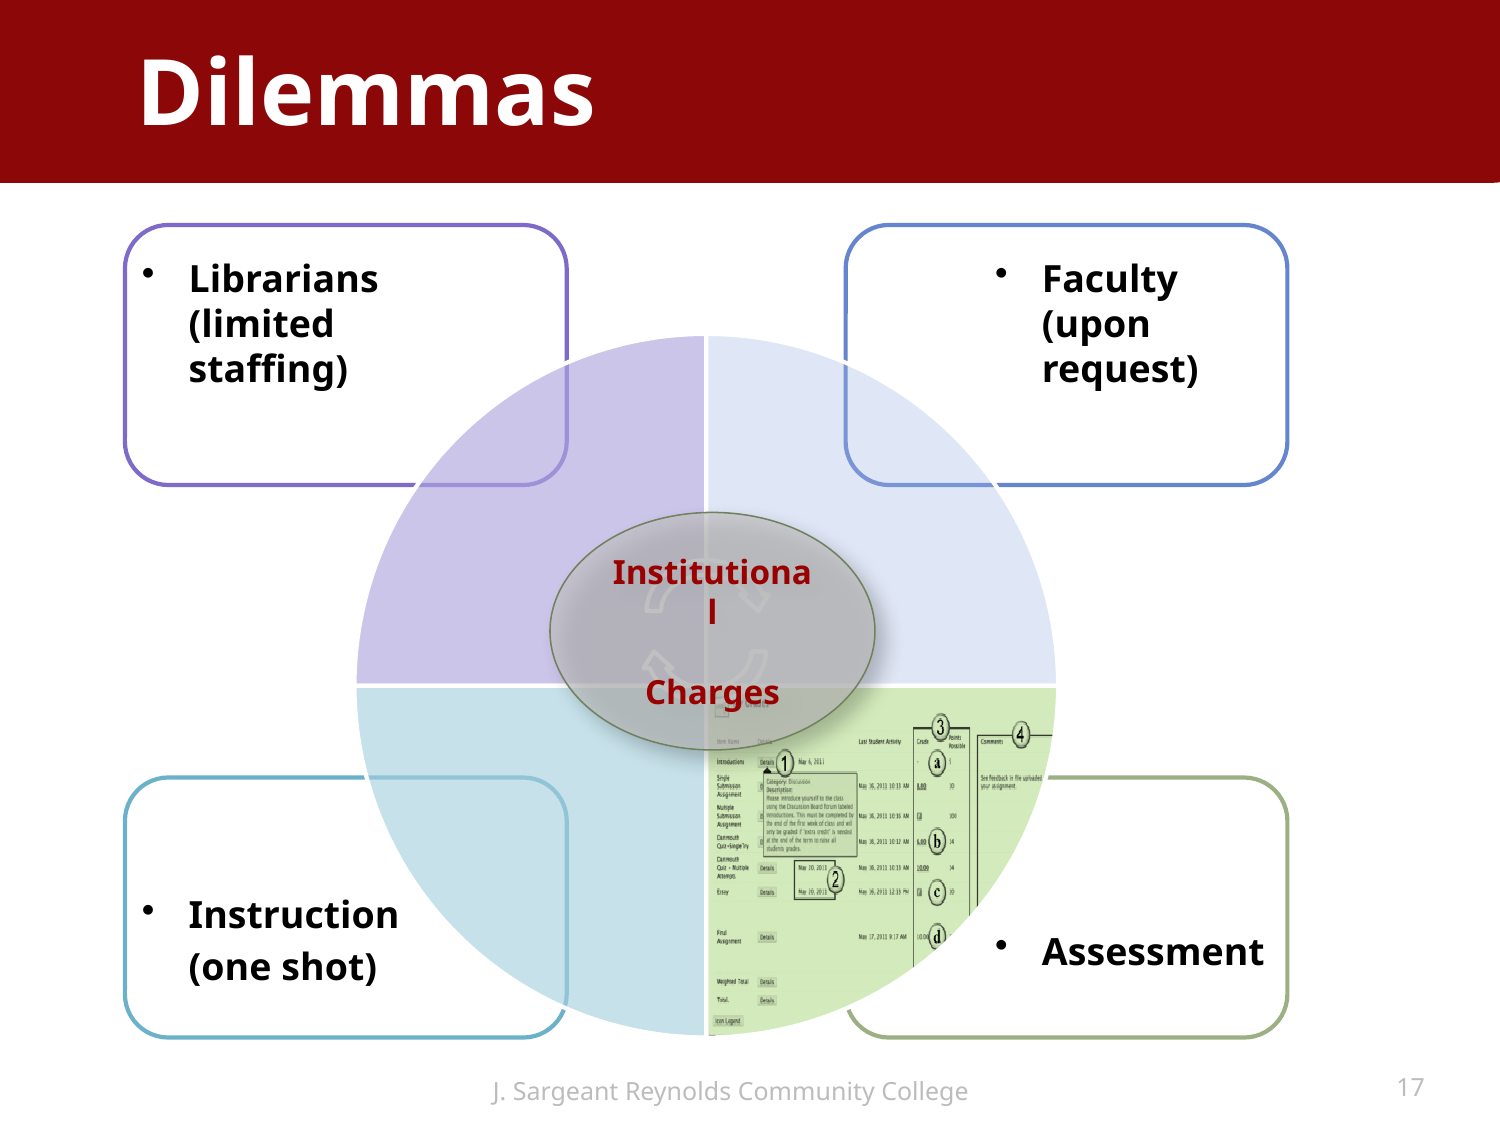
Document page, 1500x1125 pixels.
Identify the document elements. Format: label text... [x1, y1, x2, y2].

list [124, 224, 1288, 1038]
footer J. Sargeant Reynolds Community College [437, 1080, 1025, 1113]
text_box Dilemmas [0, 0, 1500, 183]
slide_number 17 [1299, 1052, 1425, 1113]
